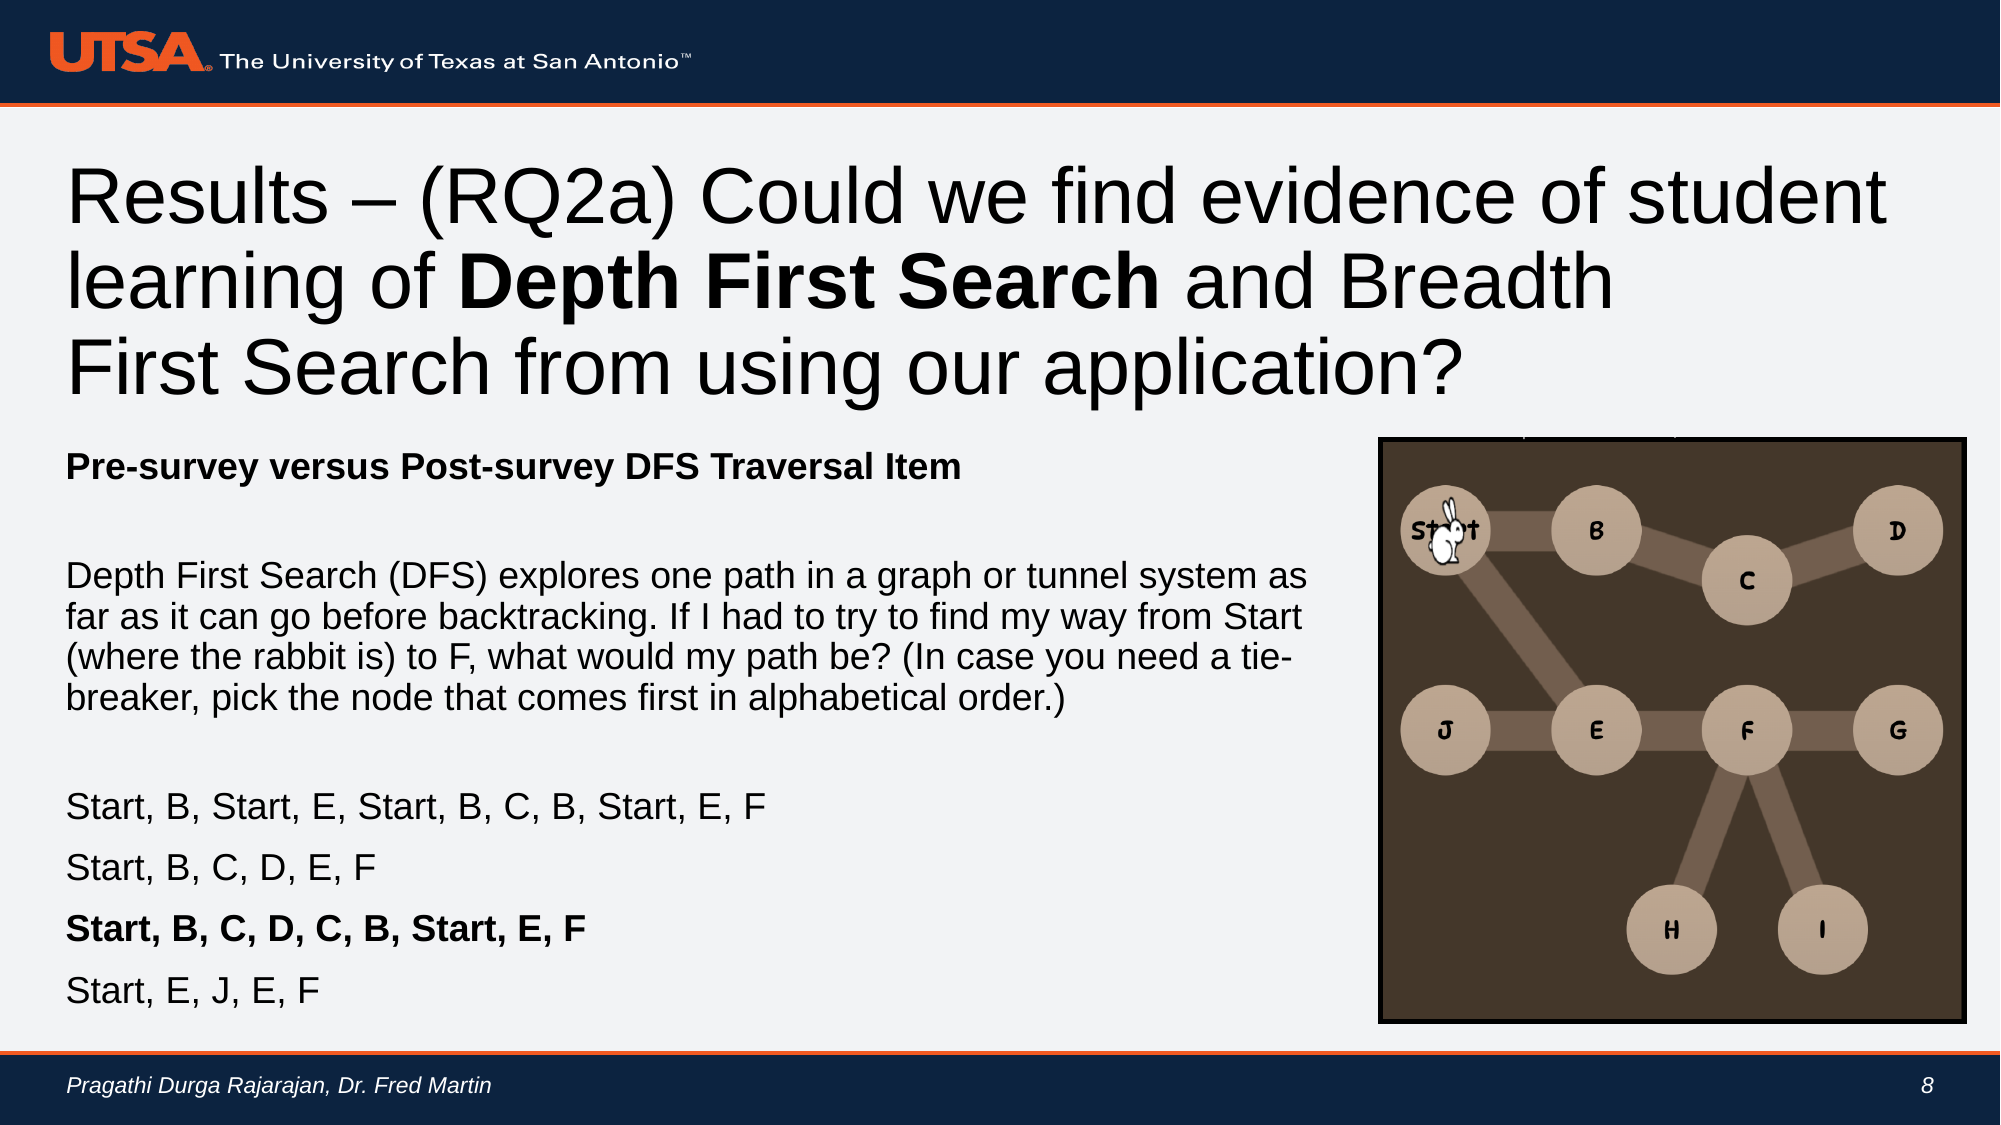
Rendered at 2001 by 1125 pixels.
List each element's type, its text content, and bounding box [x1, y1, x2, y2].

picture [1378, 437, 1967, 1024]
text_box Results – (RQ2a) Could we find evidence of student learning of Depth First Search and Breadth First Search from using our application? [51, 147, 1949, 365]
text_box Pre-survey versus Post-survey DFS Traversal Item Depth First Search (DFS) explores one path in a graph or tunnel system as far as it can go before backtracking. If I had to try to find my way from Start (where the rabbit is) to F, what would my path be? (In case you need a tie-breaker, pick the node that comes first in alphabetical order.) Start, B, Start, E, Start, B, C, B, Start, E, F Start, B, C, D, E, F Start, B, C, D, C, B, Start, E, F Start, E, J, E, F [50, 439, 1362, 502]
text_box 8 [50, 1066, 1949, 1125]
picture [50, 31, 691, 72]
